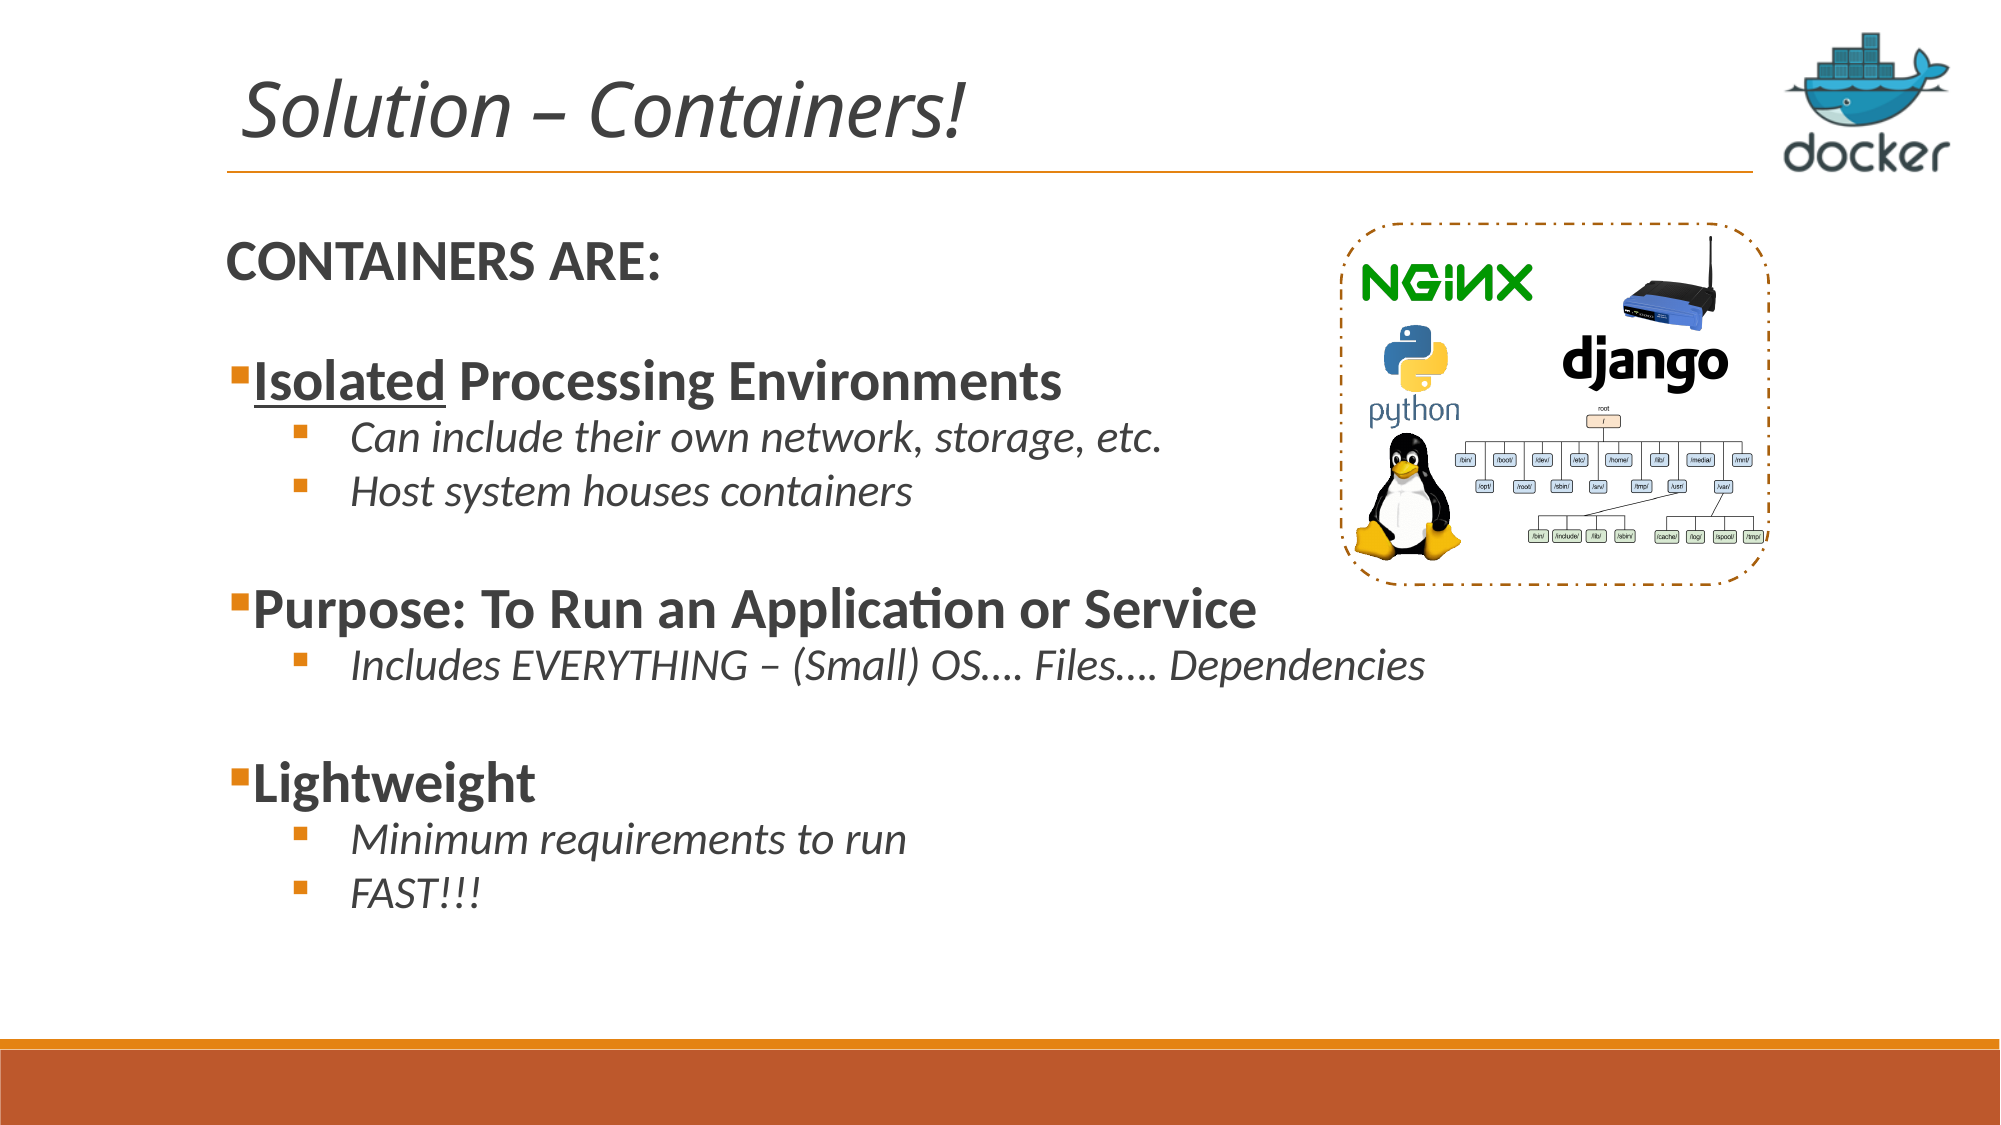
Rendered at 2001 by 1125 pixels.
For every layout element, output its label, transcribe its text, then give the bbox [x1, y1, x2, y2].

title Solution – Containers! [226, 58, 1604, 163]
list CONTAINERS ARE: Isolated Processing Environments Can include their own network, storage, etc. Host system houses containers Purpose: To Run an Application or Service Includes EVERYTHING – (Small) OS…. Files…. Dependencies Lightweight Minimum requirements to run FAST!!! [226, 231, 1518, 1013]
picture [1753, 25, 1973, 185]
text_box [1304, 223, 1770, 586]
